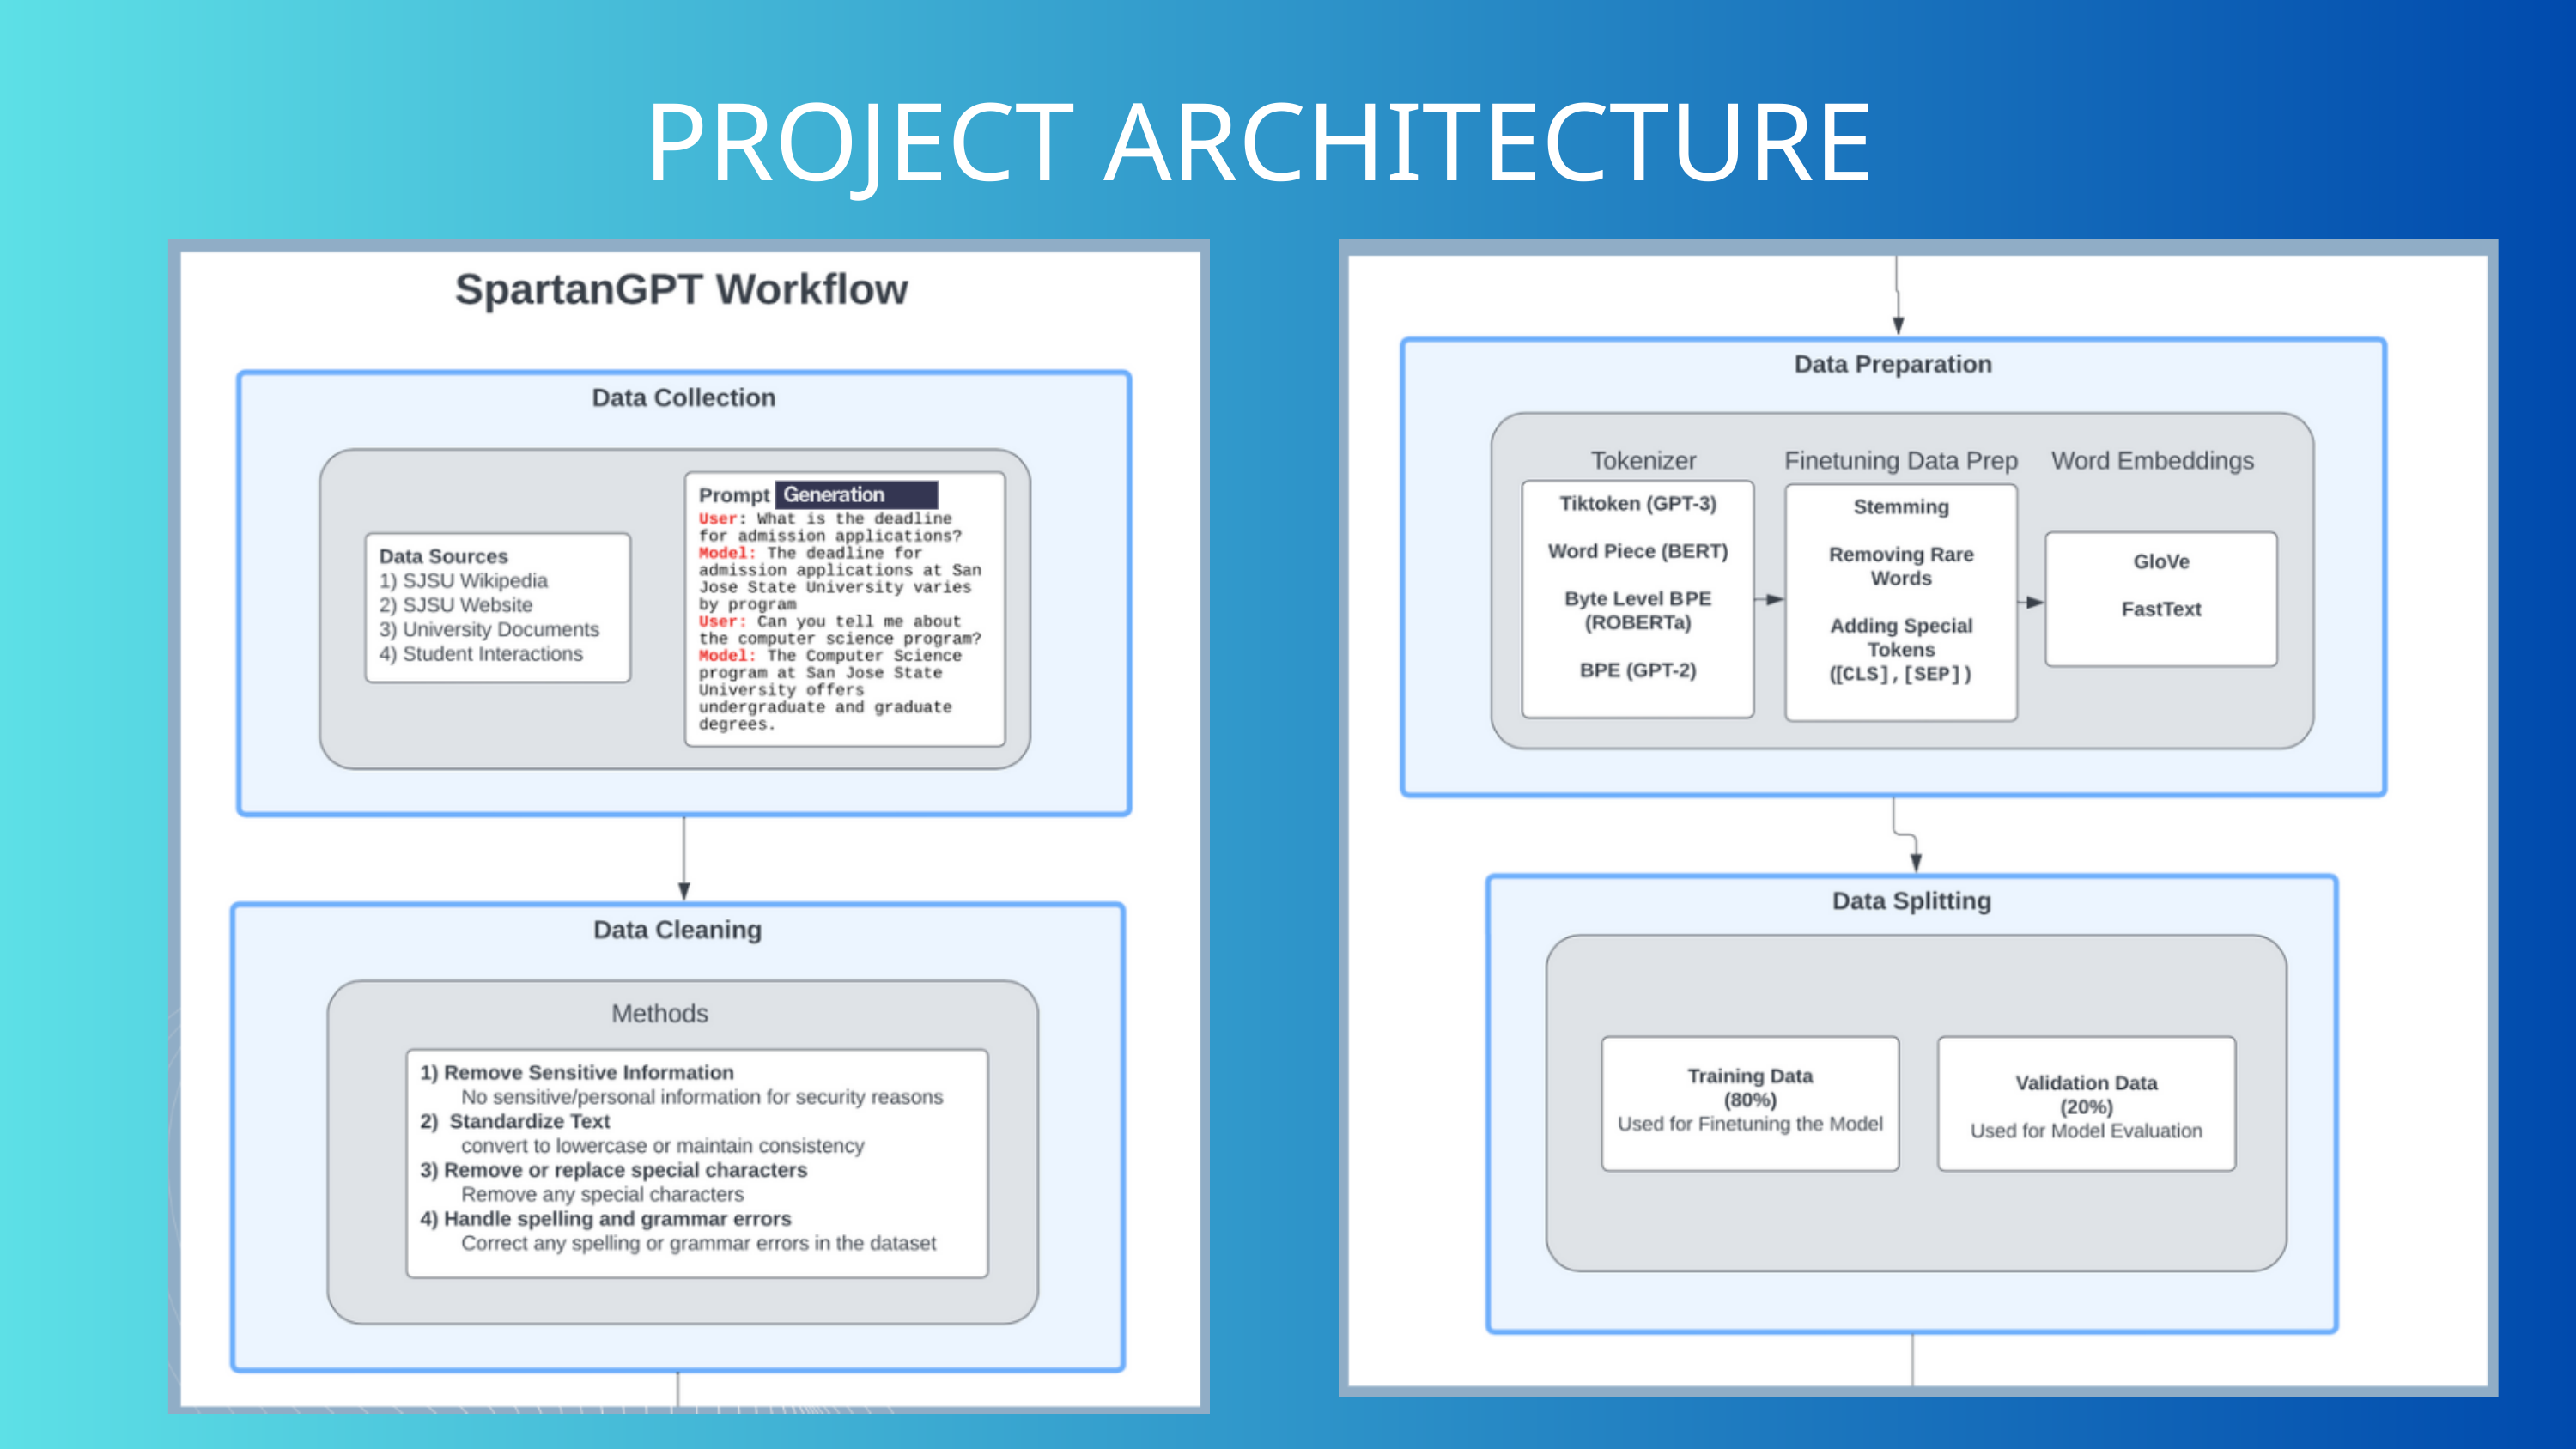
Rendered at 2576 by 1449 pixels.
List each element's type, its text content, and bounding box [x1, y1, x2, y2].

text_box PROJECT ARCHITECTURE [308, 73, 2369, 203]
text_box [1338, 239, 2499, 1397]
text_box [167, 239, 1210, 1414]
